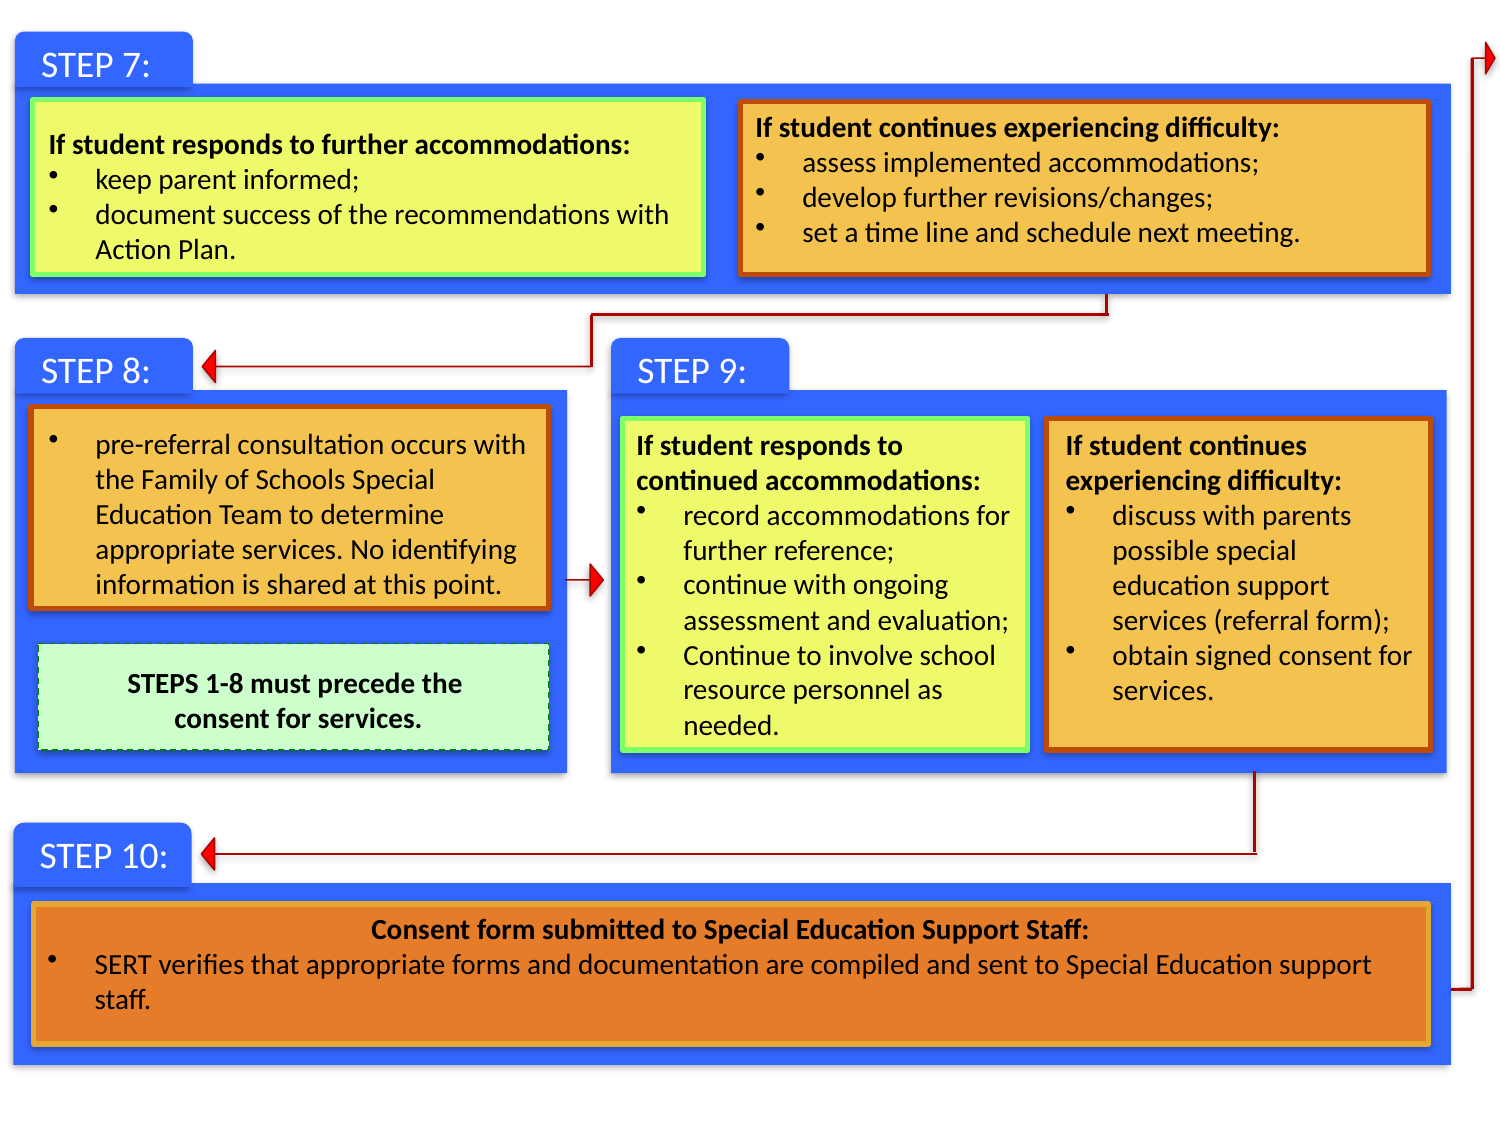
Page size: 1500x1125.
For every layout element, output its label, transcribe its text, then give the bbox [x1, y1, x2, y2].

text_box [13, 822, 1452, 1066]
text_box [30, 406, 549, 610]
text_box STEP 8: [26, 338, 172, 399]
text_box [13, 337, 194, 395]
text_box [201, 770, 1258, 871]
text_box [610, 337, 1445, 774]
text_box [14, 390, 568, 774]
text_box pre-referral consultation occurs with the Family of Schools Special Education Team to determine appropriate services. No identifying information is shared at this point. [33, 418, 549, 608]
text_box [38, 643, 549, 751]
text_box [14, 31, 1452, 295]
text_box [1450, 42, 1496, 990]
text_box [564, 563, 604, 597]
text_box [201, 293, 1109, 383]
